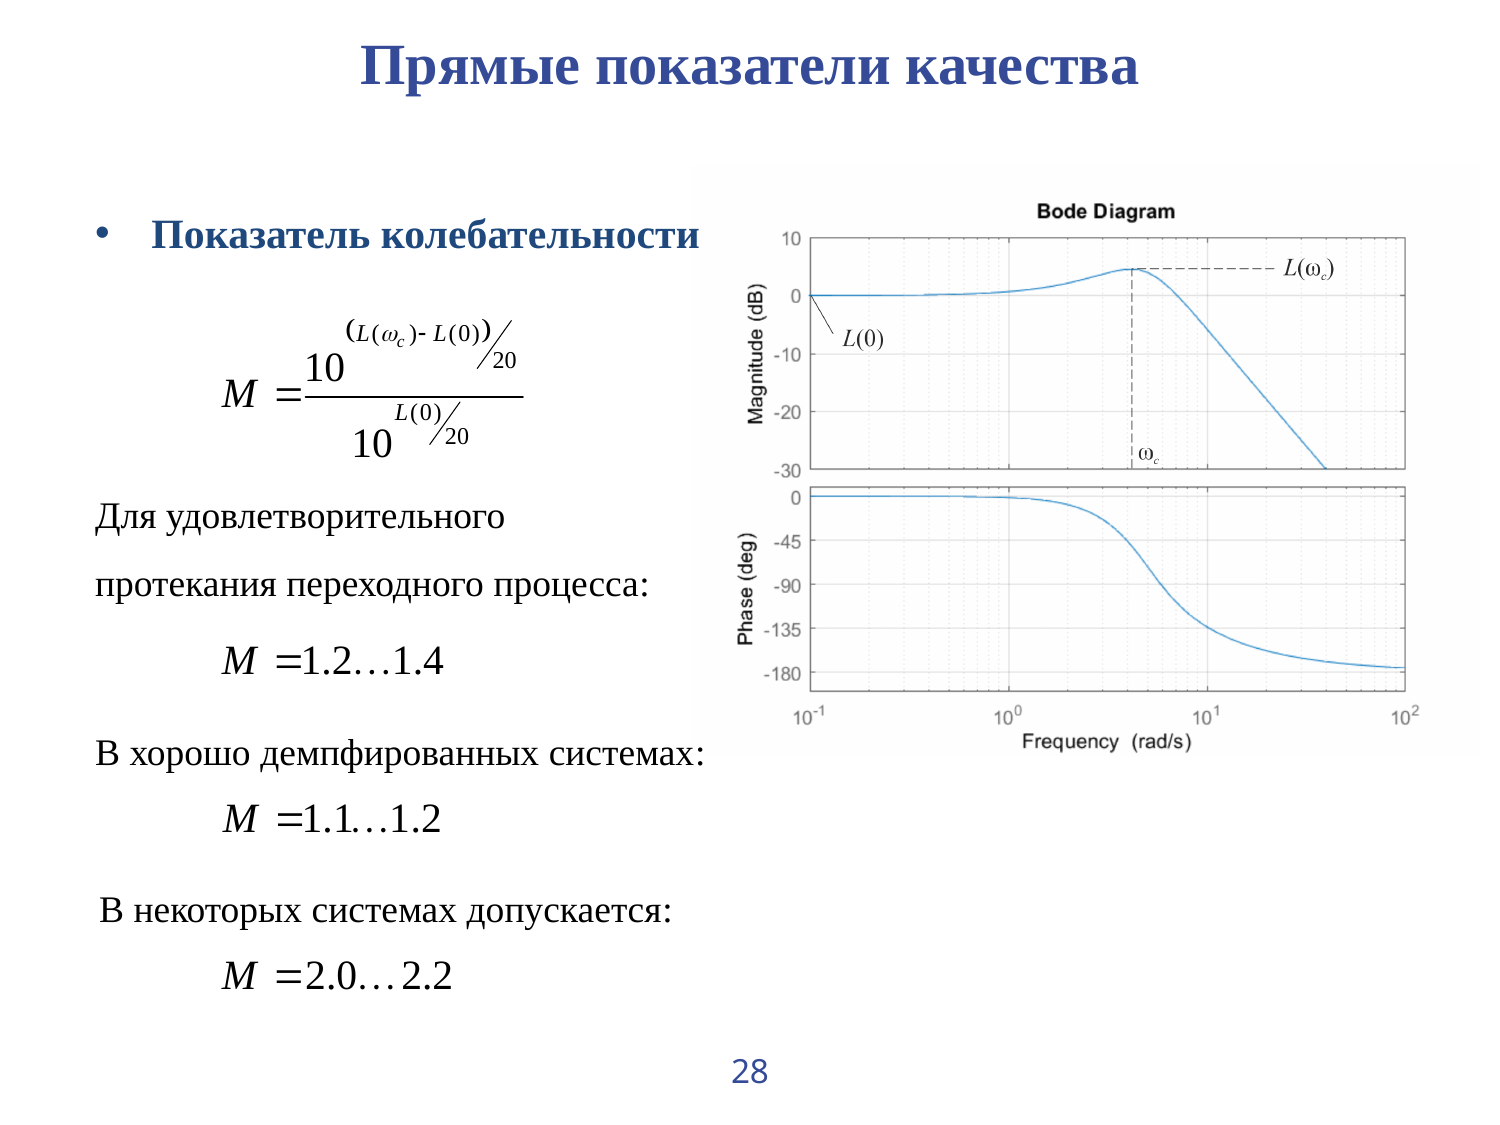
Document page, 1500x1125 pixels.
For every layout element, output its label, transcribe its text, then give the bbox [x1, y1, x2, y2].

text_box Для удовлетворительного протекания переходного процесса: [78, 461, 685, 612]
text_box Показатель колебательности [78, 174, 685, 265]
picture [690, 165, 1480, 758]
text_box В хорошо демпфированных системах: [78, 698, 750, 781]
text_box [218, 799, 446, 840]
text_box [217, 956, 458, 997]
title Прямые показатели качества [0, 19, 1500, 161]
text_box В некоторых системах допускается: [82, 855, 754, 938]
footer 28 [512, 1042, 988, 1103]
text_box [217, 640, 447, 681]
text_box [217, 315, 528, 464]
